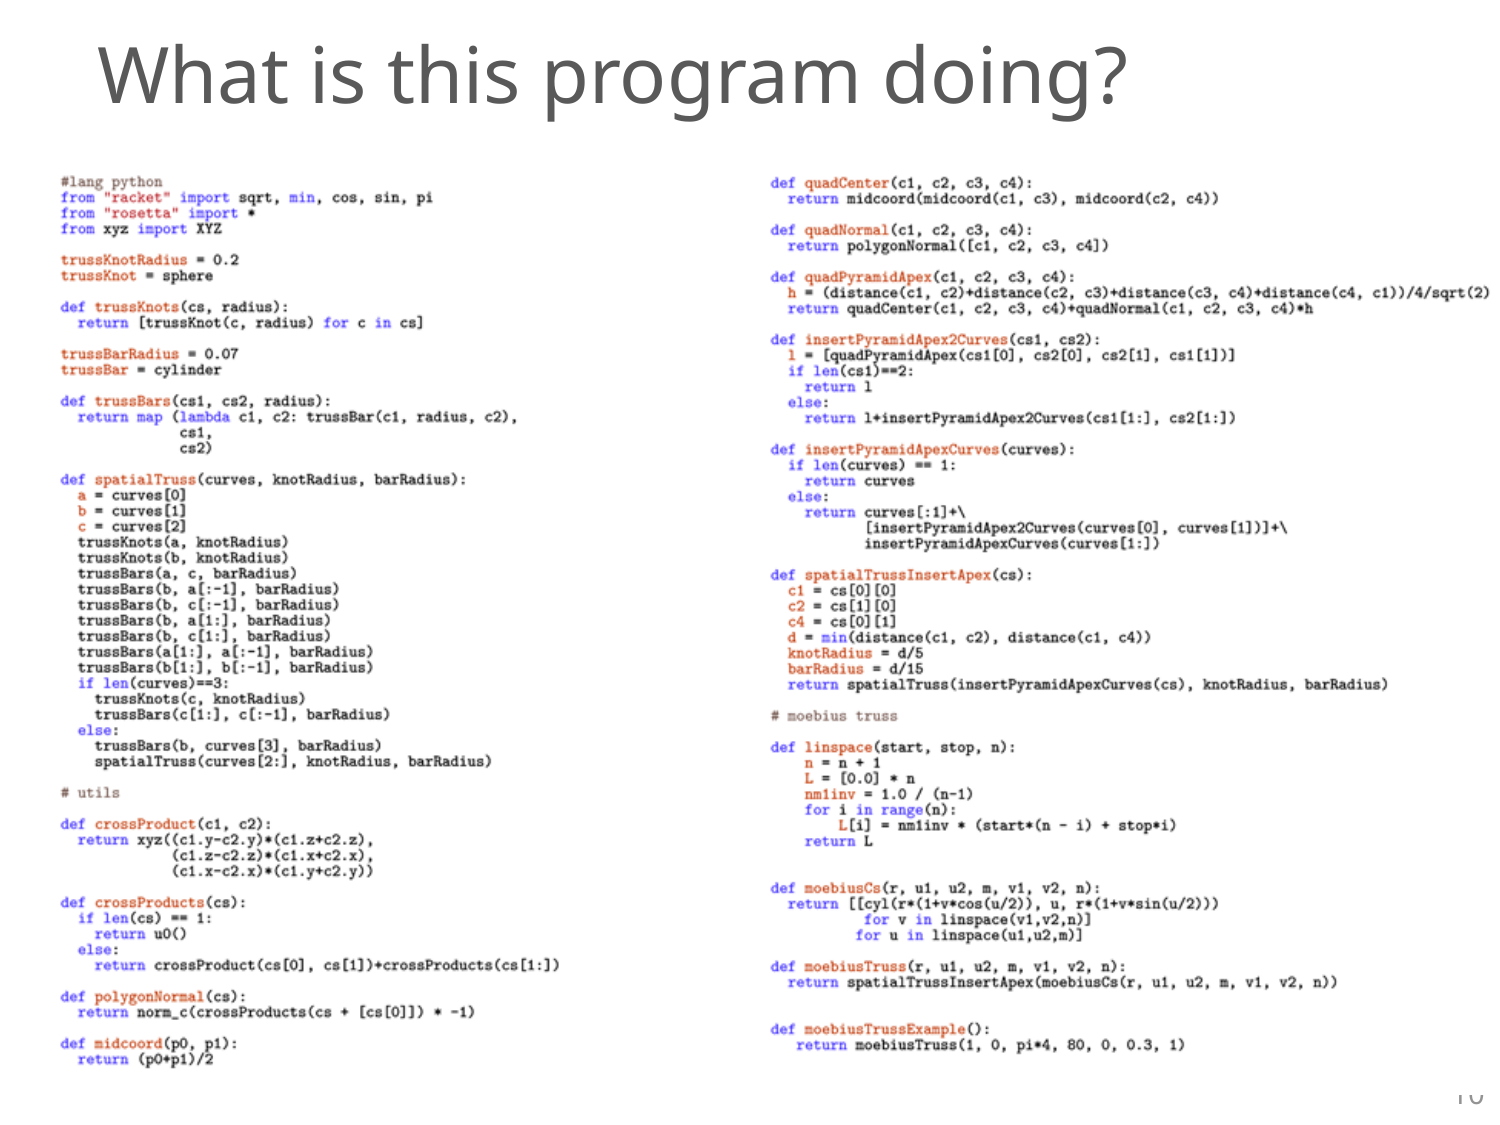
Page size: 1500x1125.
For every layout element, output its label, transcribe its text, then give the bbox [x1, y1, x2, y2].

title What is this program doing? [82, 28, 1337, 129]
picture [44, 160, 1500, 1095]
slide_number 10 [1162, 1095, 1500, 1125]
